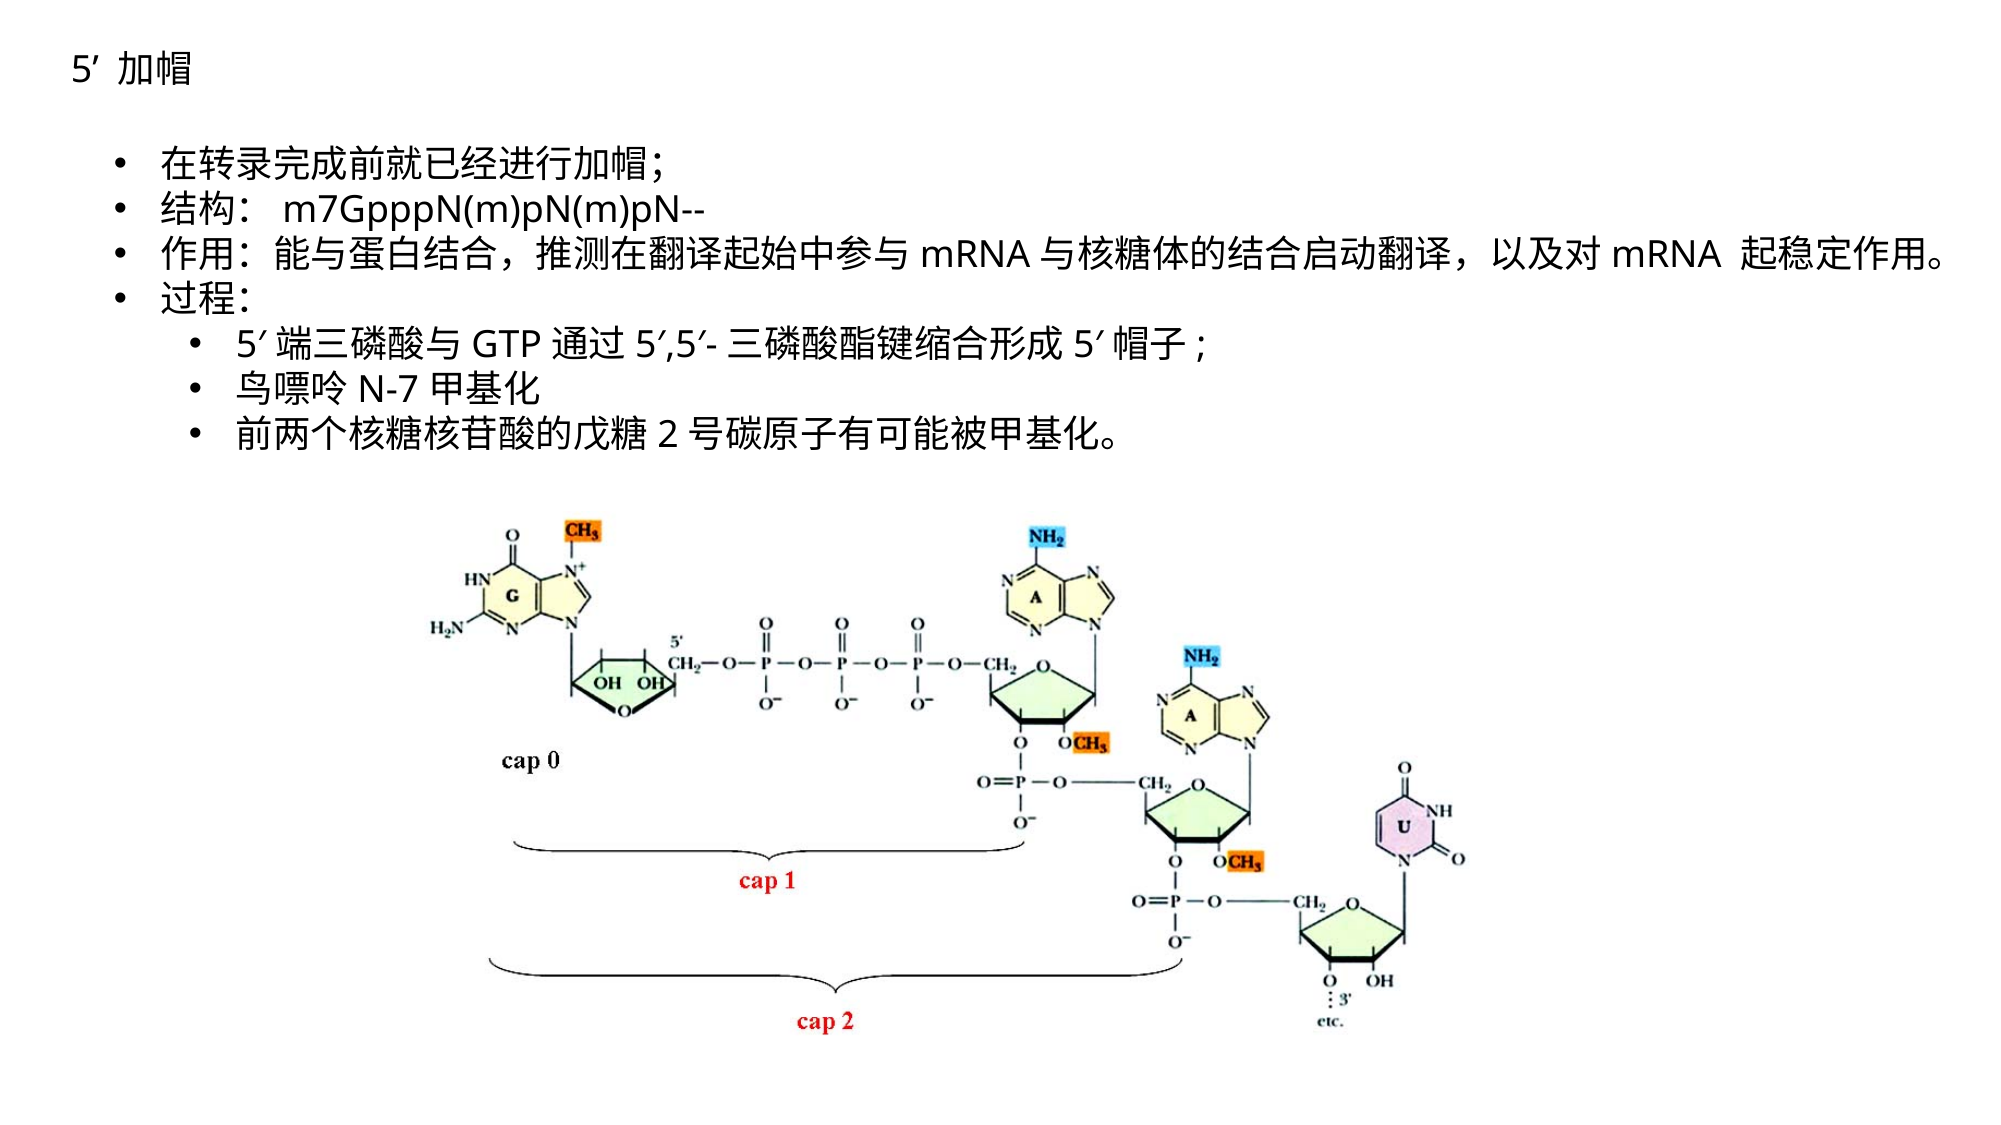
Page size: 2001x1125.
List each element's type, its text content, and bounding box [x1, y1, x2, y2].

picture [424, 511, 1470, 1040]
text_box 在转录完成前就已经进行加帽； 结构：m7GpppN(m)pN(m)pN-- 作用：能与蛋白结合，推测在翻译起始中参与mRNA与核糖体的结合启动翻译，以及对mRNA 起稳定作用。 过程： 5′端三磷酸与GTP通过5′,5′-三磷酸酯键缩合形成5′帽子; 鸟嘌呤N-7甲基化 前两个核糖核苷酸的戊糖2号碳原子有可能被甲基化。 [99, 132, 1981, 508]
text_box 5’ 加帽 [56, 37, 208, 98]
